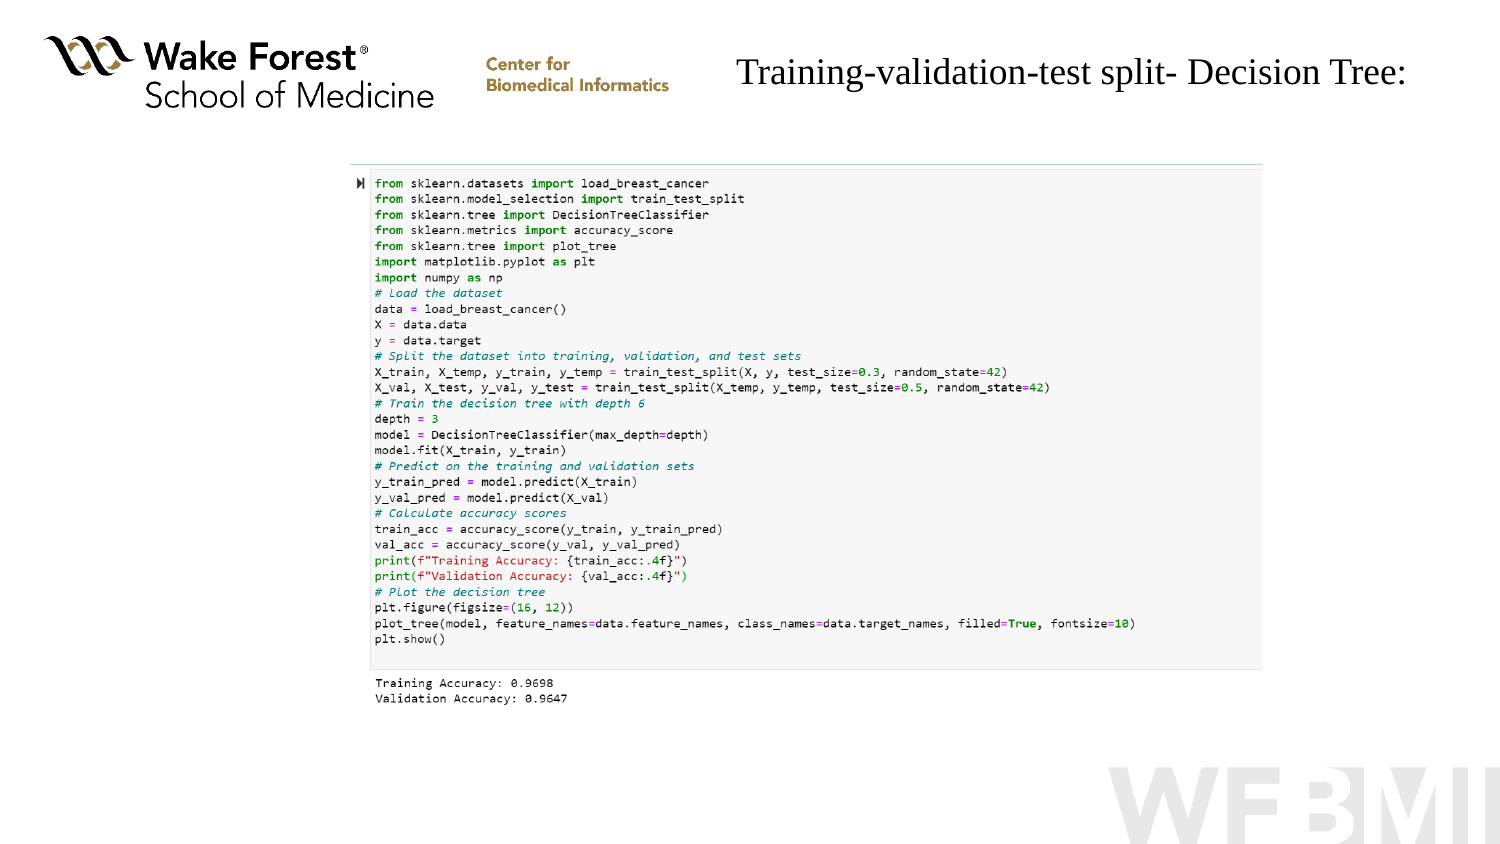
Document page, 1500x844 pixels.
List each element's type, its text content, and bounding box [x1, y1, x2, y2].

picture [43, 36, 669, 108]
text_box Training-validation-test split- Decision Tree: [720, 39, 1424, 100]
picture [350, 163, 1262, 712]
